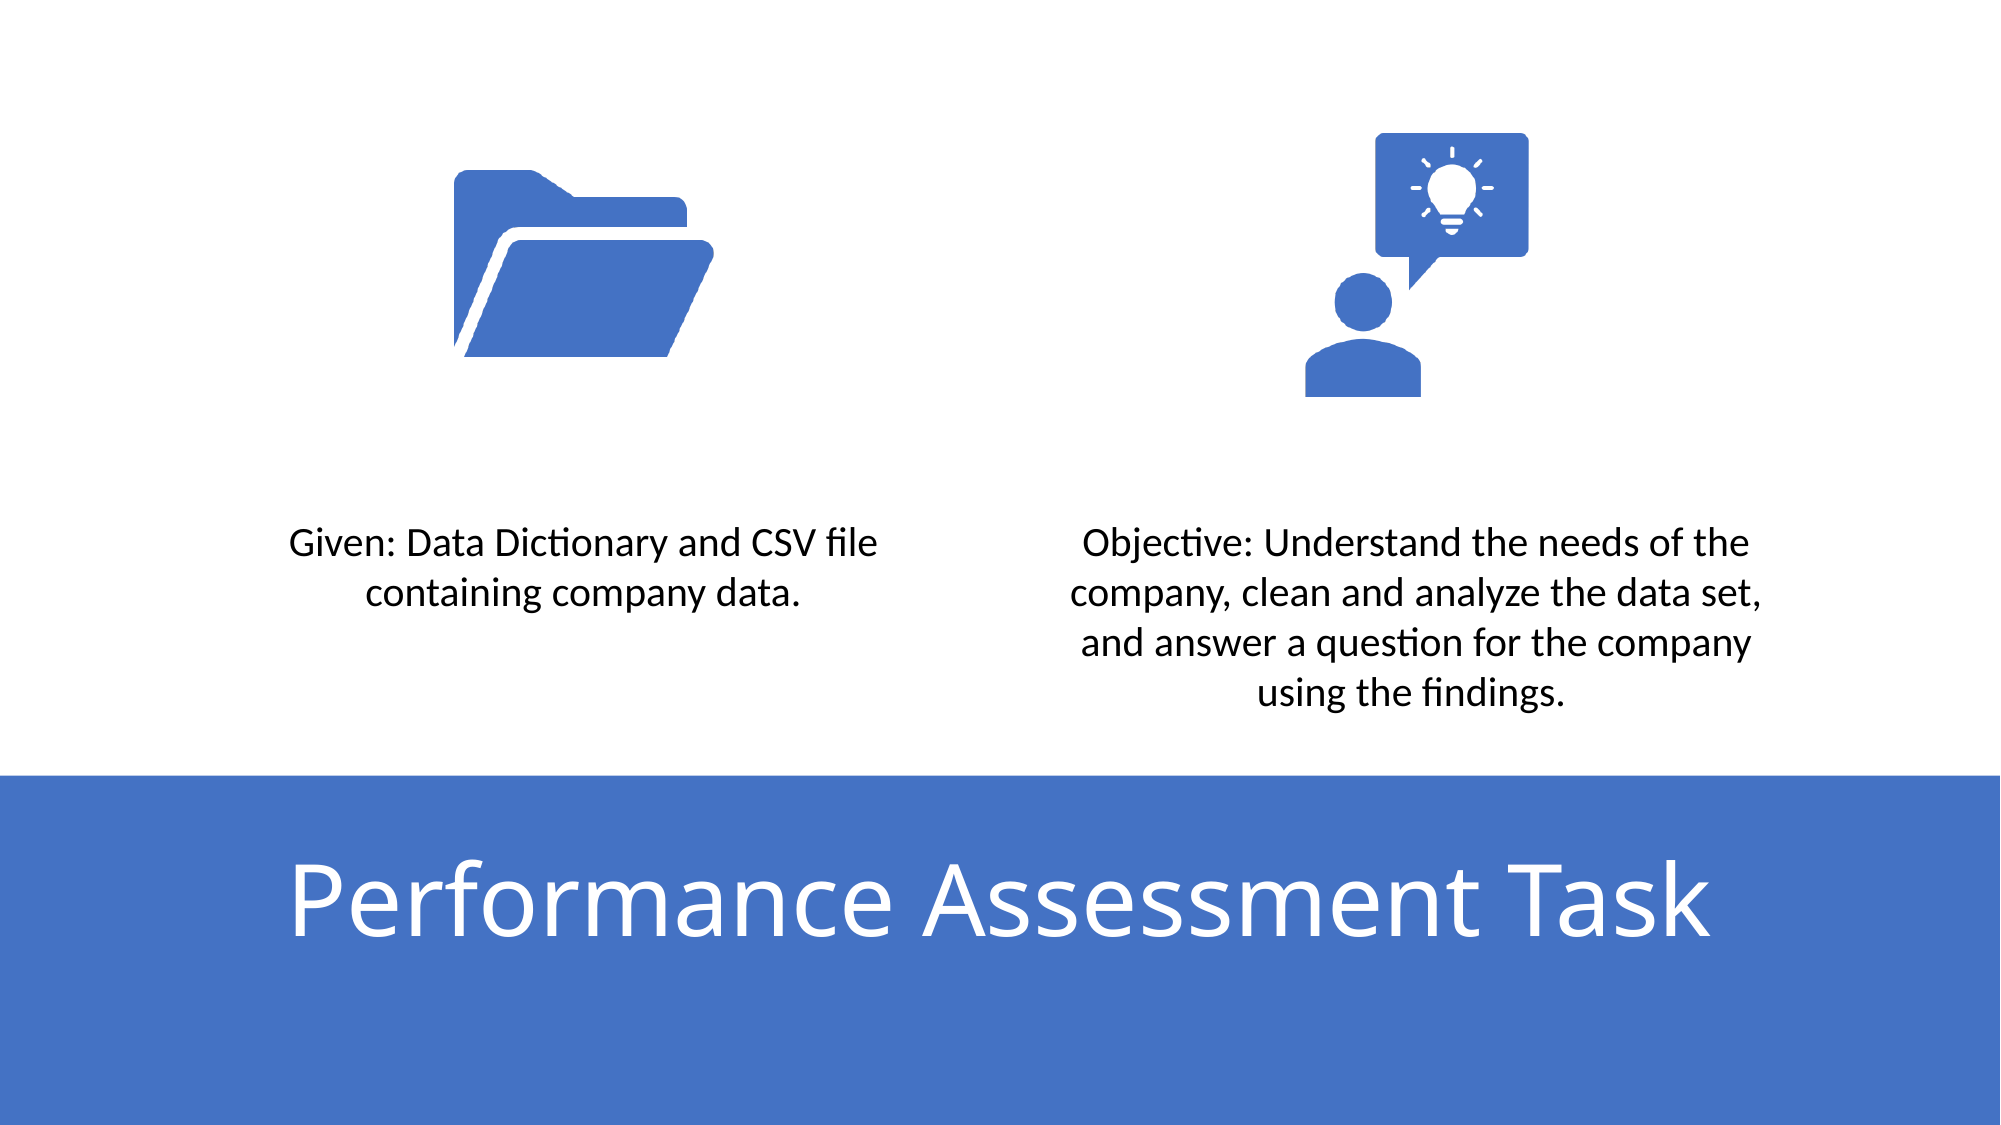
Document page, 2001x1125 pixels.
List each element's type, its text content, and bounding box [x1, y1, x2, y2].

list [137, 59, 1863, 765]
title Performance Assessment Task [137, 795, 1863, 1014]
text_box [0, 775, 2000, 1125]
